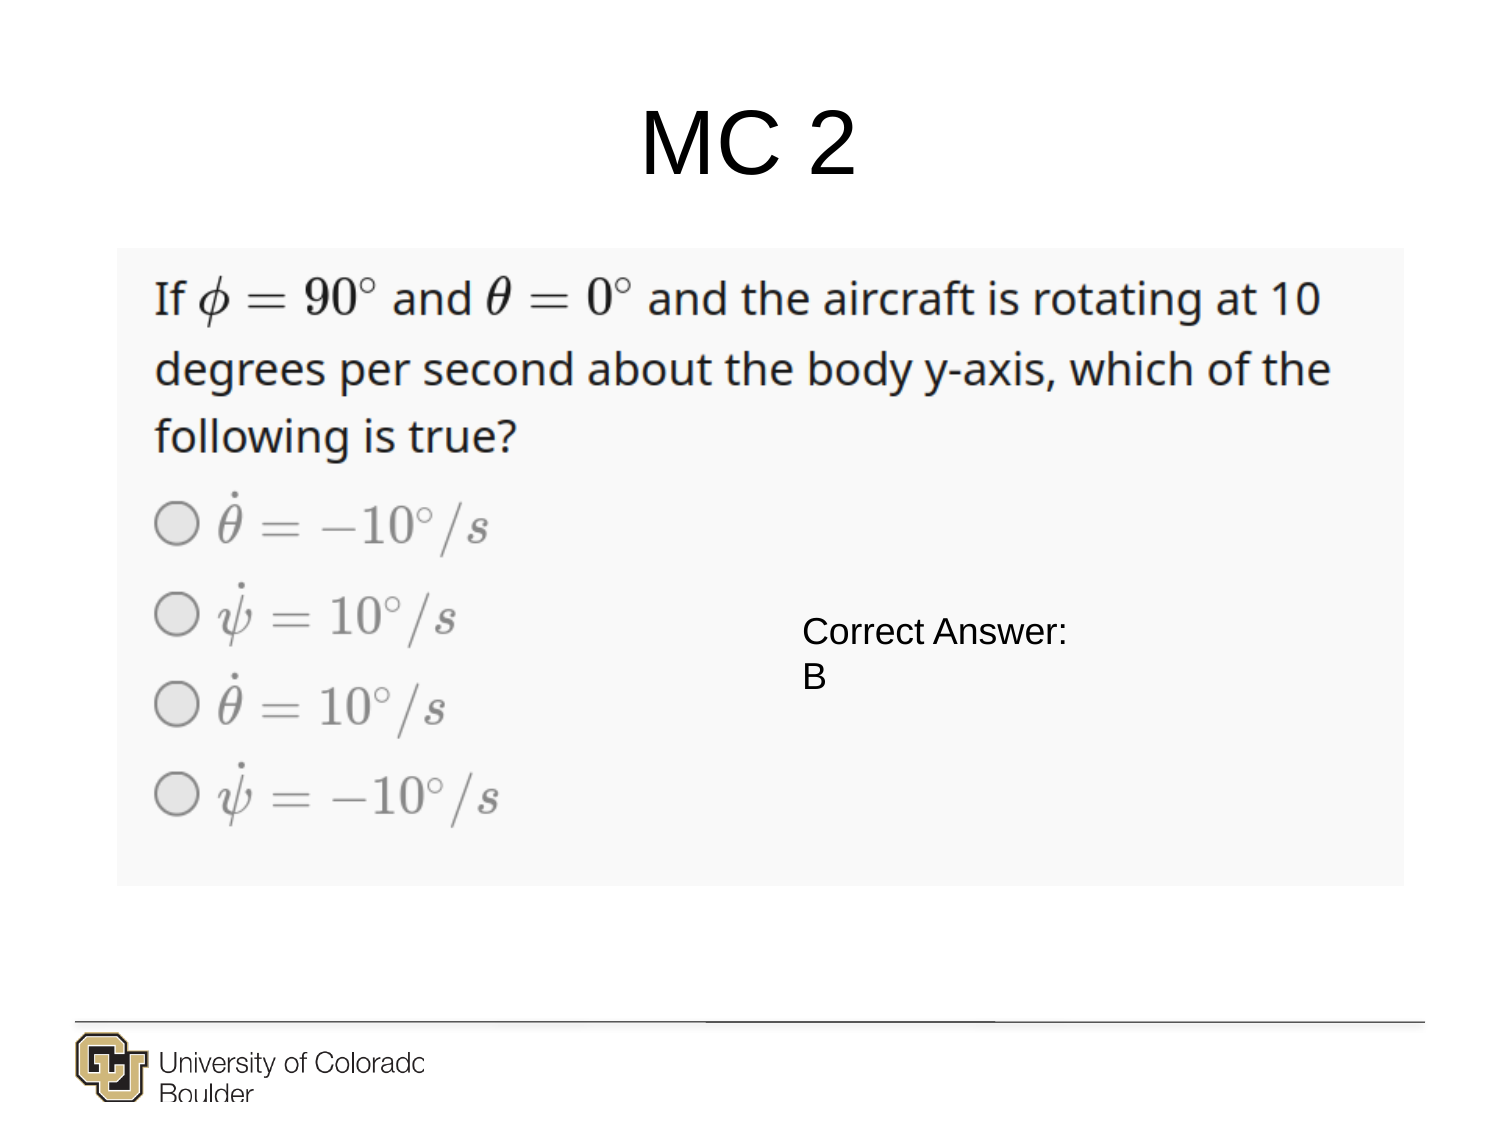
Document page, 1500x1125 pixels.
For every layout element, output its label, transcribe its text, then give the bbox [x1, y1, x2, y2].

picture [116, 248, 1405, 886]
title MC 2 [75, 44, 1425, 232]
